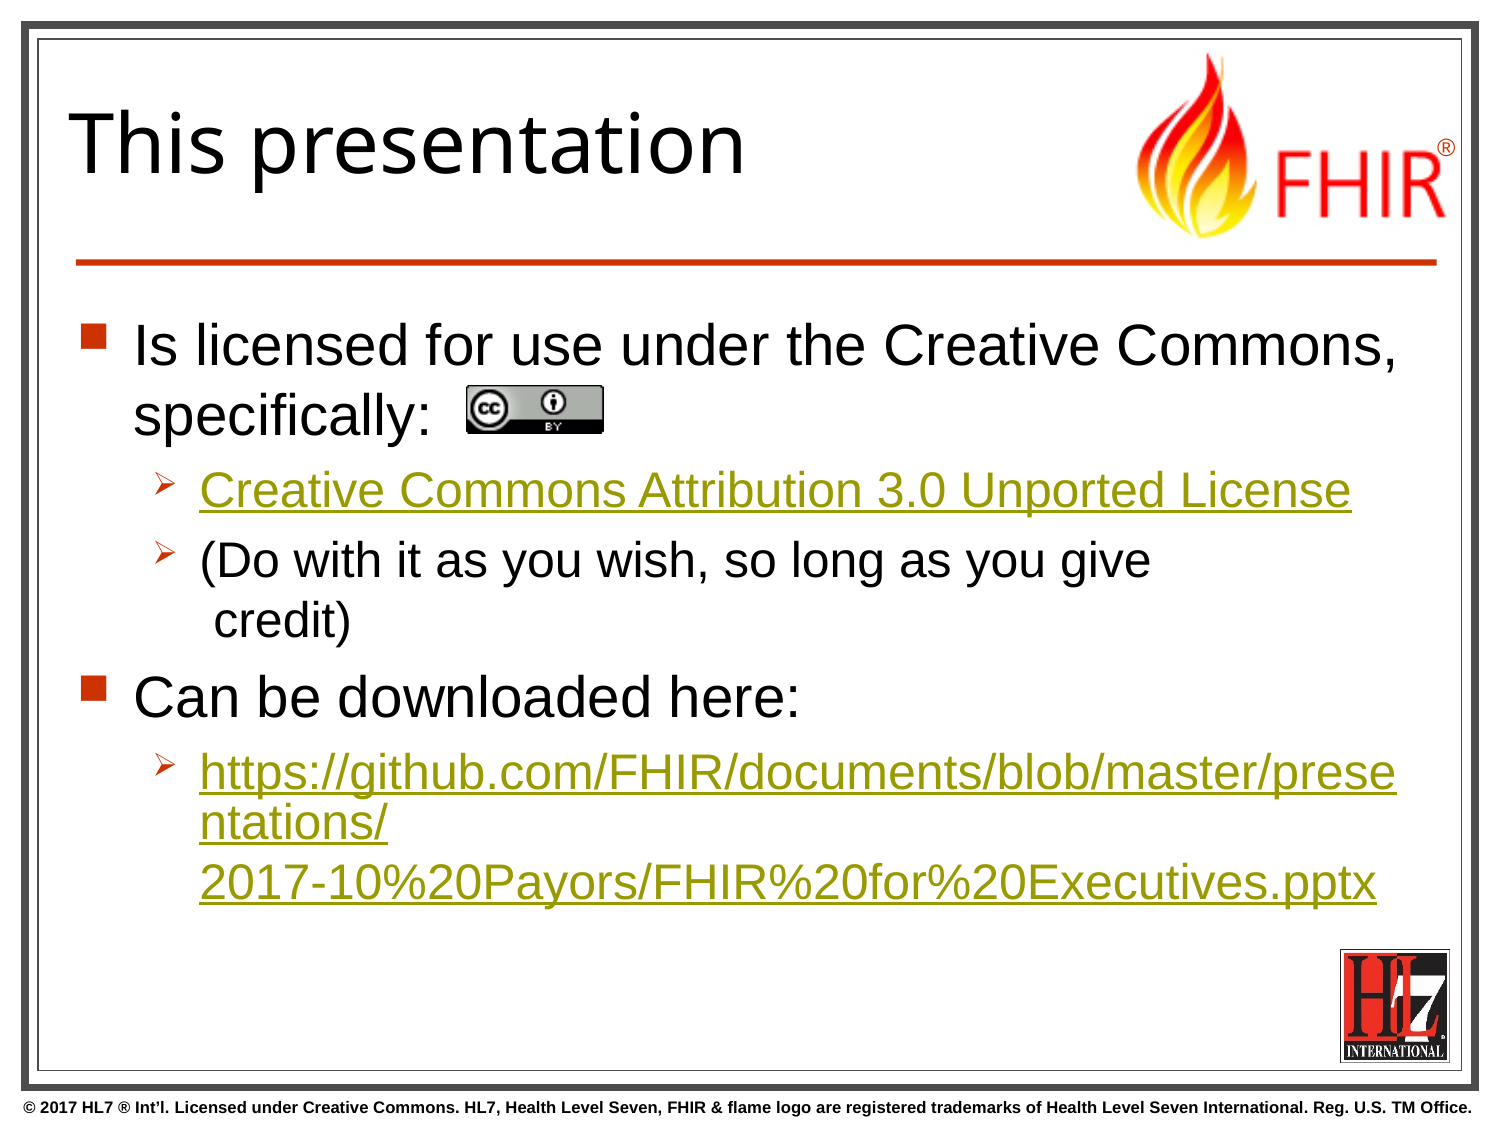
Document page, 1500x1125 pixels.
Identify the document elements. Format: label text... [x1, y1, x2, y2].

picture [466, 385, 605, 434]
picture [1124, 42, 1458, 249]
list Is licensed for use under the Creative Commons, specifically: Creative Commons Attribution 3.0 Unported License (Do with it as you wish, so long as you give credit) Can be downloaded here: https://github.com/FHIR/documents/blob/master/presentations/2017-10%20Payors/FHIR%20for%20Executives.pptx [62, 299, 1438, 1059]
title This presentation [53, 54, 1128, 244]
picture [1340, 949, 1450, 1063]
